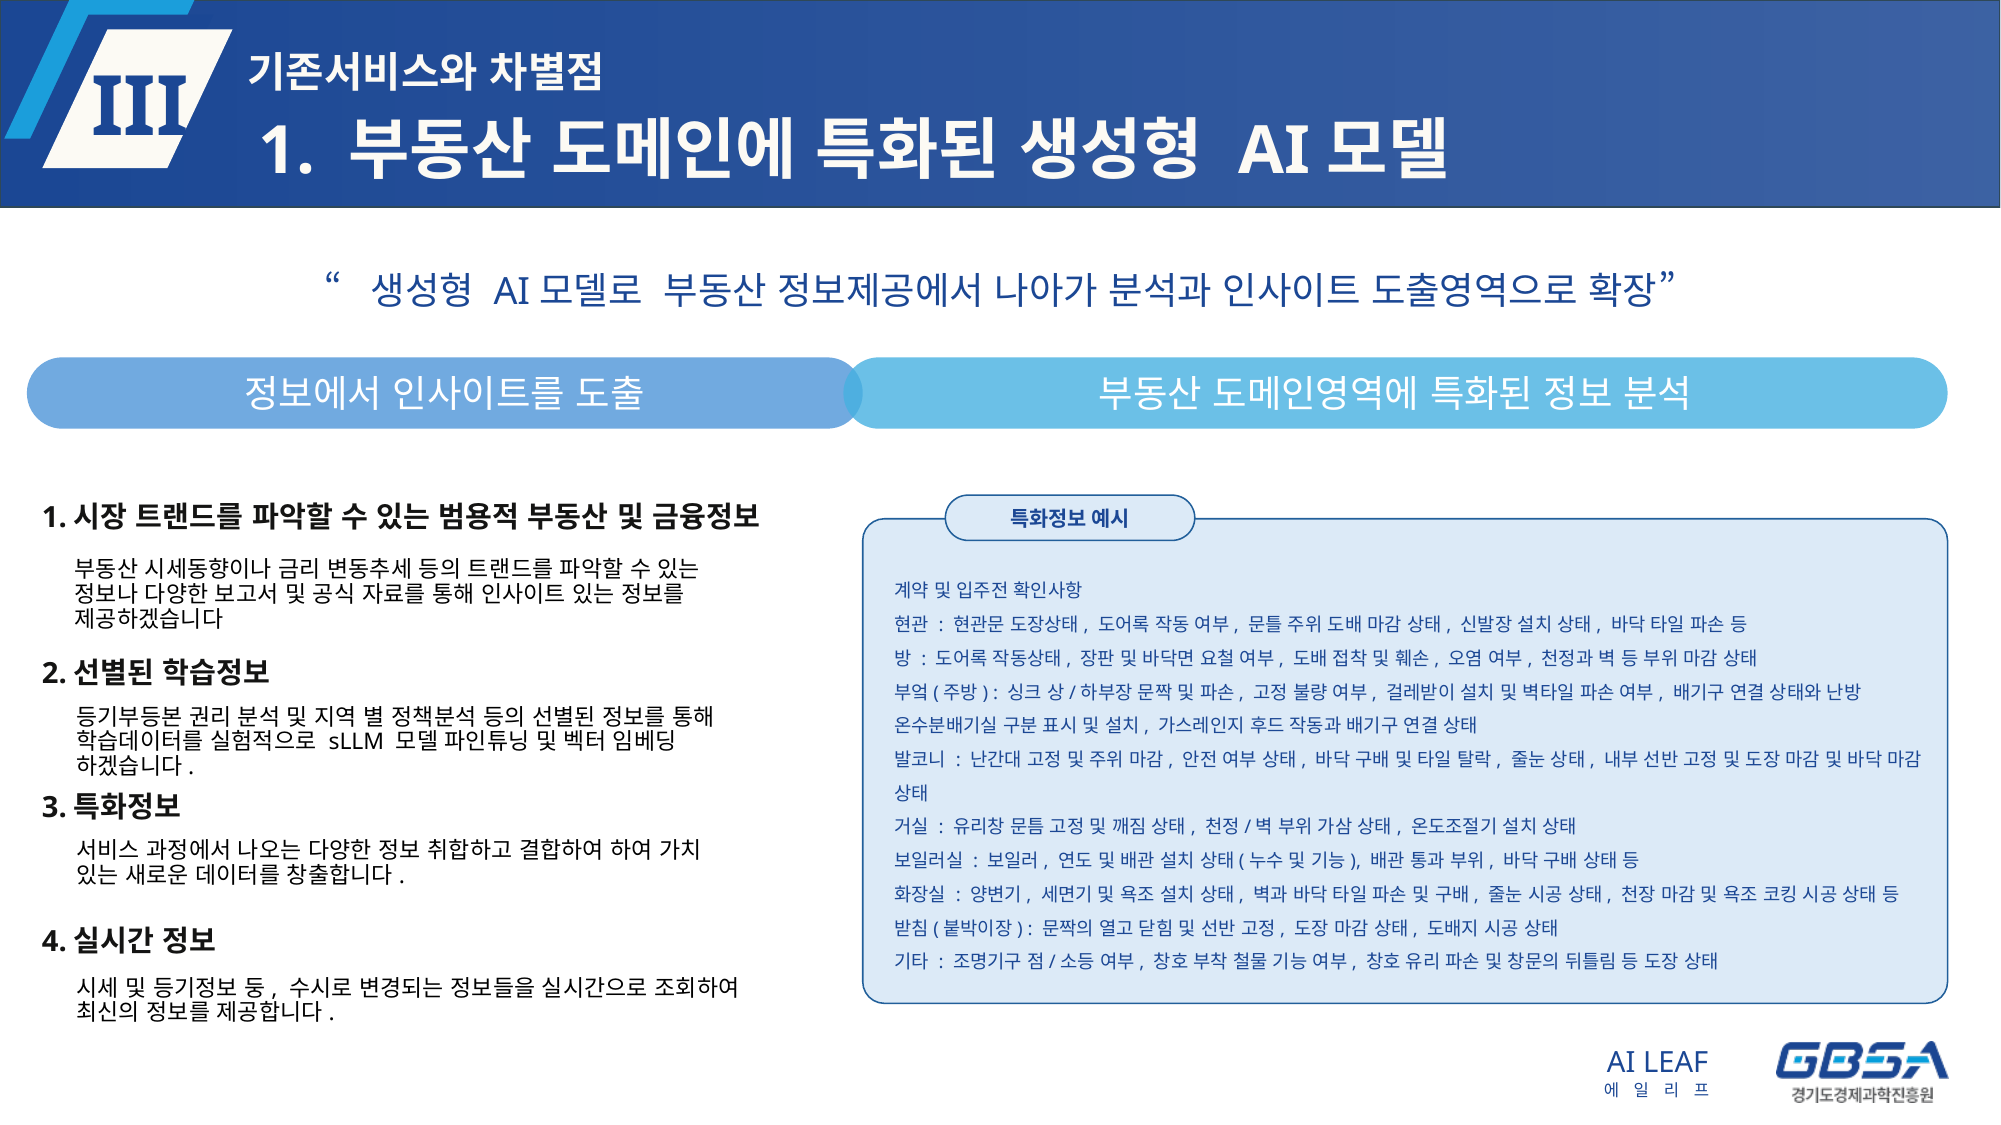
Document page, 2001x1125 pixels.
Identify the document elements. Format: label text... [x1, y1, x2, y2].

title 1. 부동산 도메인에 특화된 생성형 AI모델 [246, 96, 1882, 208]
picture [1776, 1041, 1949, 1103]
text_box 특화정보 예시 [943, 493, 1197, 542]
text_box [26, 494, 842, 640]
text_box [861, 517, 1950, 1005]
text_box 정보에서 인사이트를 도출 [25, 355, 853, 431]
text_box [26, 650, 792, 764]
text_box “생성형 AI모델로 부동산 정보제공에서 나아가 분석과 인사이트 도출영역으로 확장” [204, 259, 1796, 319]
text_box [26, 784, 792, 898]
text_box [26, 918, 792, 1037]
text_box 계약 및 입주전 확인사항 현관 : 현관문 도장상태, 도어록 작동 여부, 문틀 주위 도배 마감 상태, 신발장 설치 상태, 바닥 타일 파손 등 방 : 도어록 작동상태, 장판 및 바닥면 요철 여부, 도배 접착 및 훼손, 오염 여부, 천정과 벽 등 부위 마감 상태 부엌(주방) : 싱크 상/하부장 문짝 및 파손, 고정 불량 여부, 걸레받이 설치 및 벽타일 파손 여부, 배기구 연결 상태와 난방 온수분배기실 구분 표시 및 설치, 가스레인지 후드 작동과 배기구 연결 상태 발코니 : 난간대 고정 및 주위 마감, 안전 여부 상태, 바닥 구배 및 타일 탈락, 줄눈 상태, 내부 선반 고정 및 도장 마감 및 바닥 마감 상태 거실 : 유리창 문틈 고정 및 깨짐 상태, 천정/벽 부위 가삼 상태, 온도조절기 설치 상태 보일러실 : 보일러, 연도 및 배관 설치 상태(누수 및 기능), 배관 통과 부위, 바닥 구배 상태 등 화장실 : 양변기, 세면기 및 욕조 설치 상태, 벽과 바닥 타일 파손 및 구배, 줄눈 시공 상태, 천장 마감 및 욕조 코킹 시공 상태 등 받침(붙박이장) : 문짝의 열고 닫힘 및 선반 고정, 도장 마감 상태, 도배지 시공 상태 기타 : 조명기구 점/소등 여부, 창호 부착 철물 기능 여부, 창호 유리 파손 및 창문의 뒤틀림 등 도장 상태 [879, 560, 1939, 980]
text_box 부동산 도메인영역에 특화된 정보 분석 [841, 355, 1950, 431]
